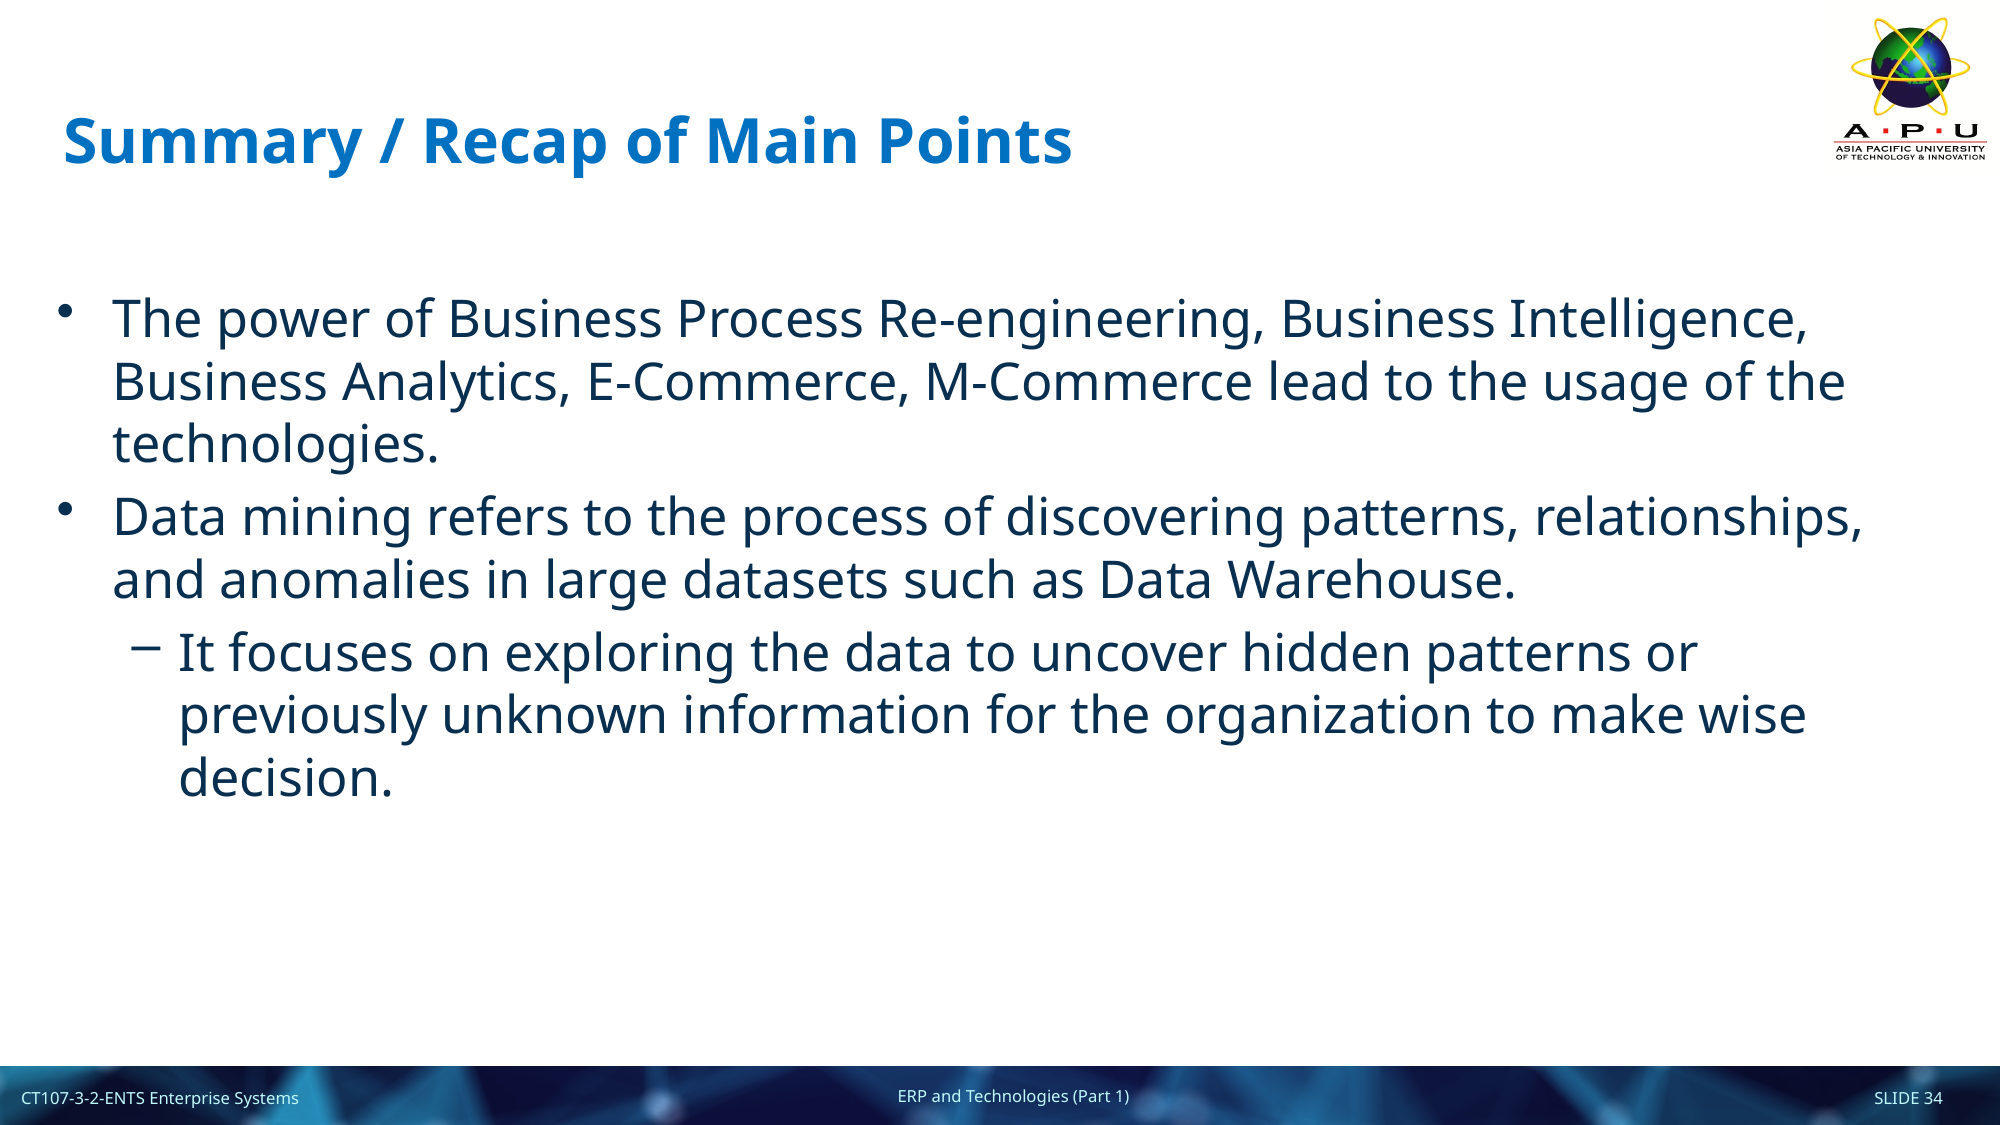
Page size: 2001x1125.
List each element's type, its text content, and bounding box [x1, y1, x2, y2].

list The power of Business Process Re-engineering, Business Intelligence, Business Analytics, E-Commerce, M-Commerce lead to the usage of the technologies. Data mining refers to the process of discovering patterns, relationships, and anomalies in large datasets such as Data Warehouse. It focuses on exploring the data to uncover hidden patterns or previously unknown information for the organization to make wise decision. [41, 278, 1969, 1021]
title Summary / Recap of Main Points [48, 45, 1764, 233]
picture [1822, 0, 2000, 178]
picture [0, 1066, 2000, 1125]
